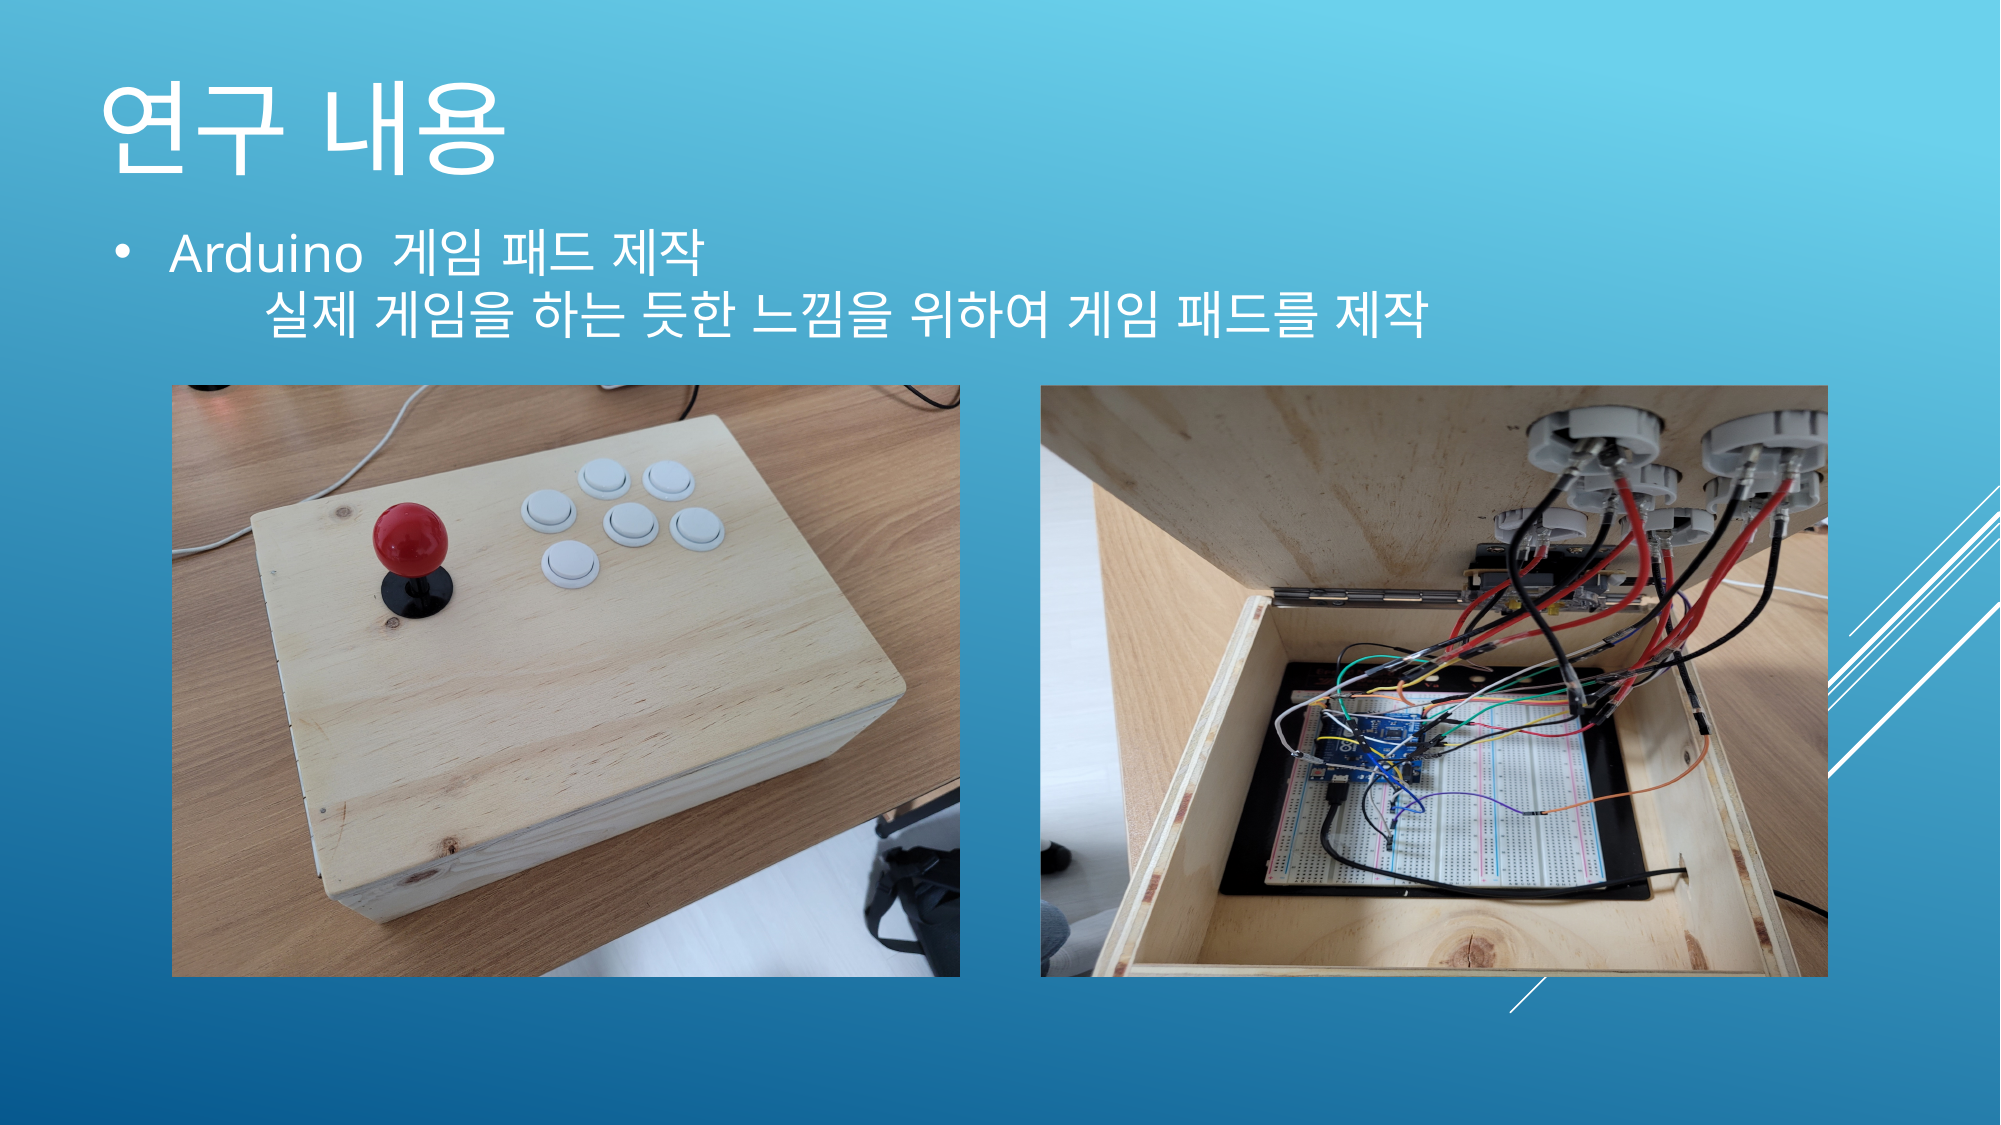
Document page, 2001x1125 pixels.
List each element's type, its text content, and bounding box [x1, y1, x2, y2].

picture [172, 385, 961, 977]
text_box Arduino 게임 패드 제작 실제 게임을 하는 듯한 느낌을 위하여 게임 패드를 제작 [98, 212, 1446, 353]
picture [1041, 287, 1827, 1075]
title 연구 내용 [82, 0, 1476, 252]
